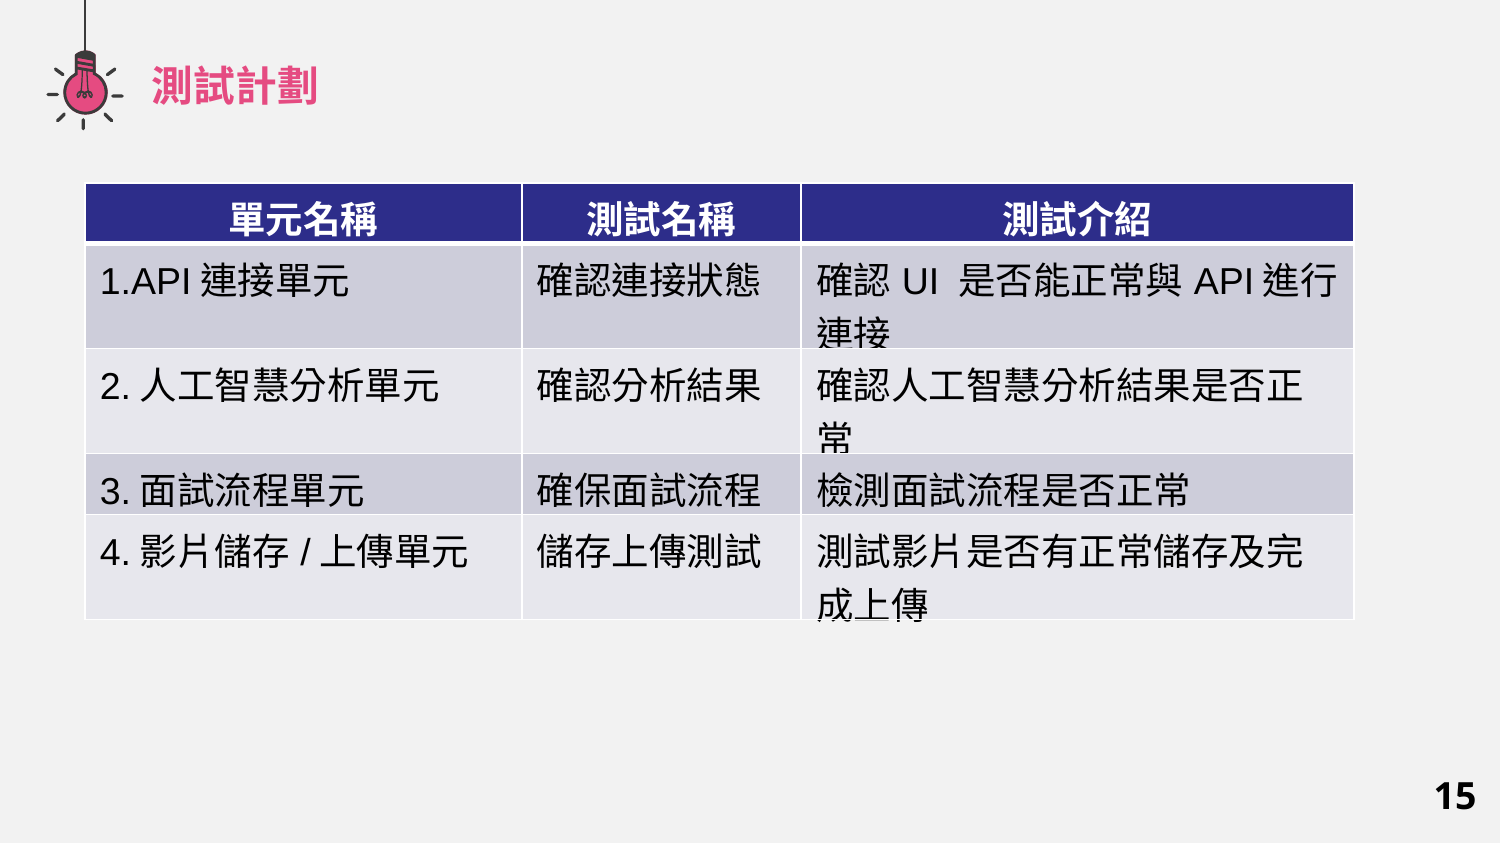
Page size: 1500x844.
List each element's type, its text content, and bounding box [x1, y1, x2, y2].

table_cell 1.API連接單元 [86, 246, 521, 348]
table_cell 2.人工智慧分析單元 [86, 349, 521, 453]
table_cell 檢測面試流程是否正常 [802, 454, 1353, 514]
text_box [46, 0, 124, 131]
table_cell 確認UI 是否能正常與API進行連接 [802, 246, 1353, 348]
text_box 測試計劃 [137, 52, 334, 118]
table_header 測試名稱 [523, 184, 800, 241]
table_cell 確保面試流程 [523, 454, 800, 514]
table_cell 3.面試流程單元 [86, 454, 521, 514]
table_header 測試介紹 [802, 184, 1353, 241]
table_cell 確認人工智慧分析結果是否正常 [802, 349, 1353, 453]
table_cell 確認連接狀態 [523, 246, 800, 348]
table_cell 測試影片是否有正常儲存及完成上傳 [802, 515, 1353, 619]
table_cell 4.影片儲存/上傳單元 [86, 515, 521, 619]
table_cell 確認分析結果 [523, 349, 800, 453]
text_box 15 [1419, 764, 1492, 824]
table_cell 儲存上傳測試 [523, 515, 800, 619]
table_header 單元名稱 [86, 184, 521, 241]
